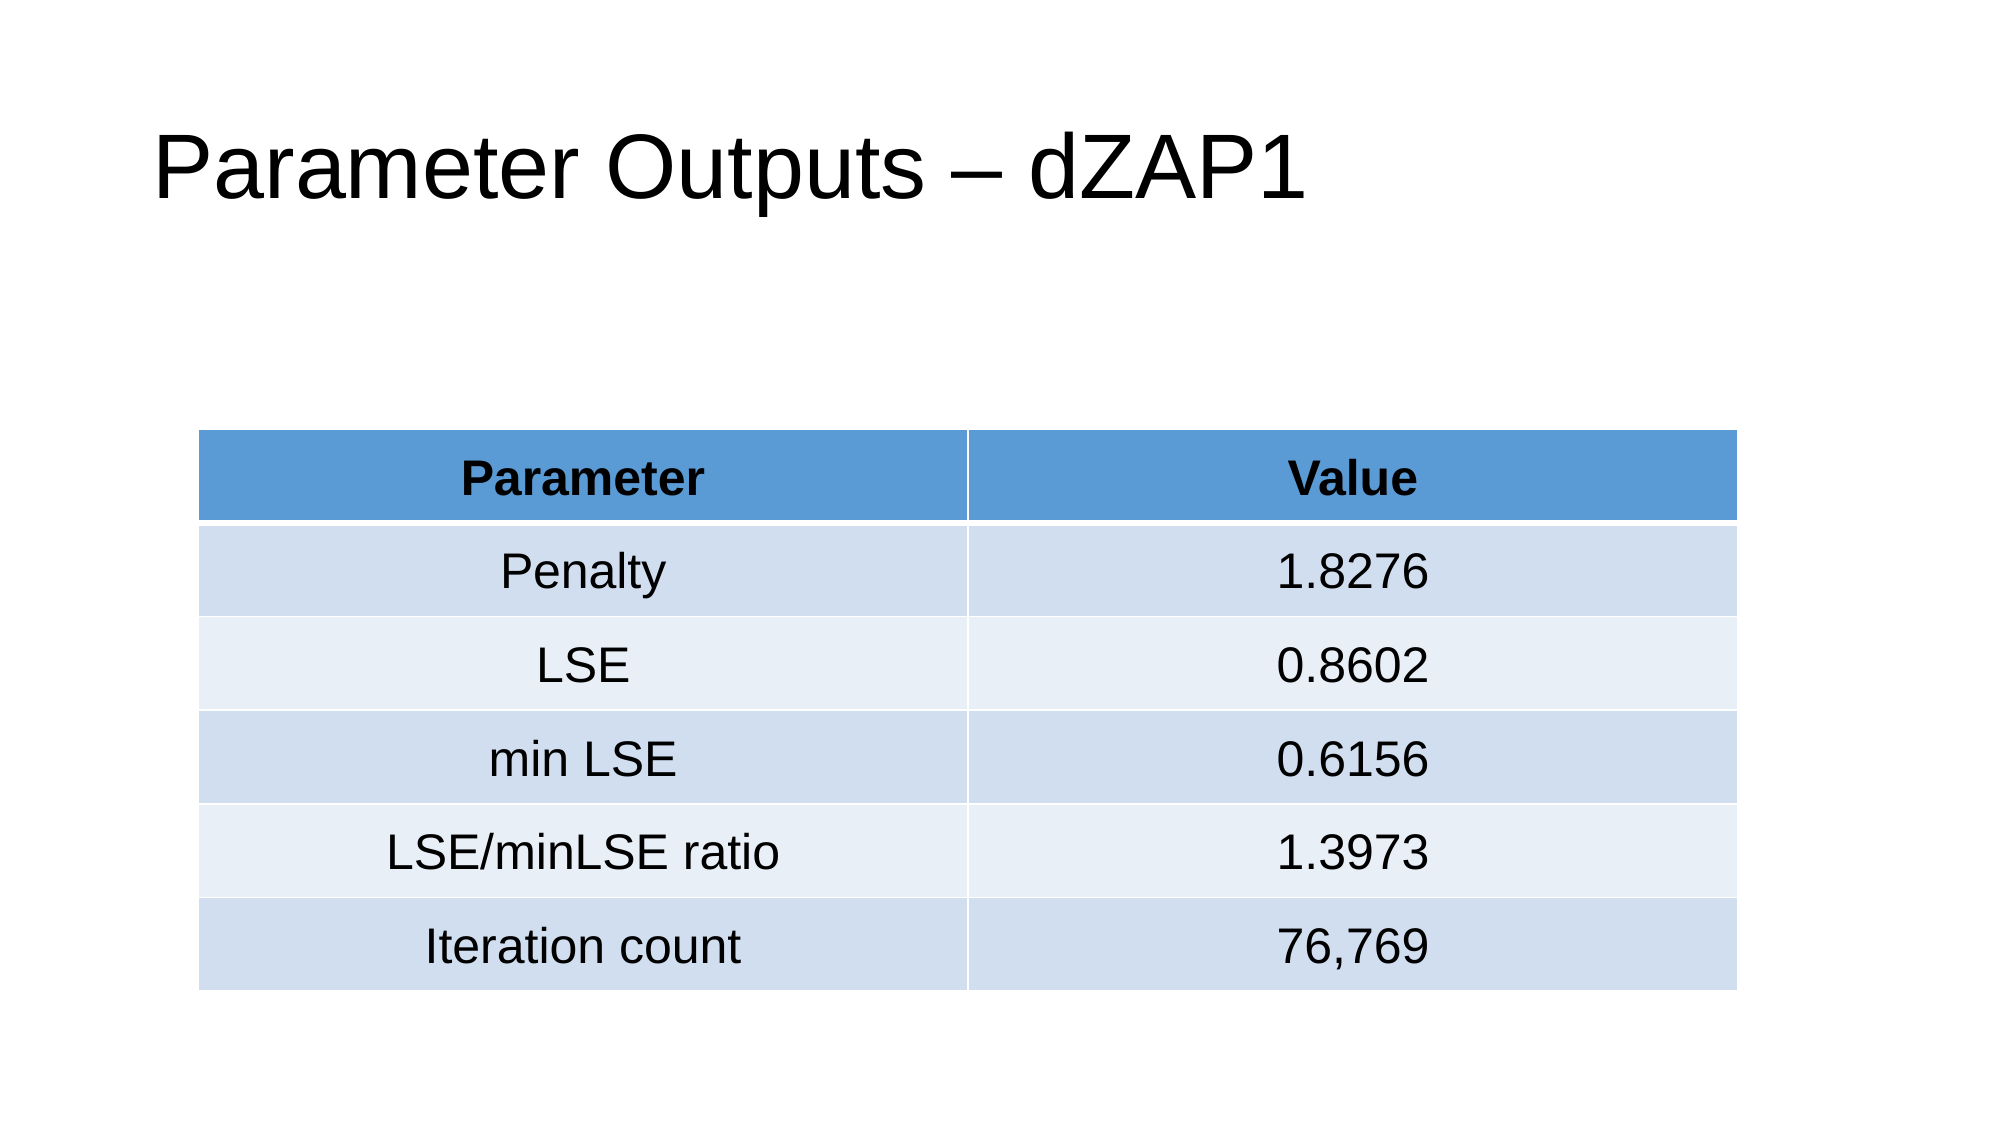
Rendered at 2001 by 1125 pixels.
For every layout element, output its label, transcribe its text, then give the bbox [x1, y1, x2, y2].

table_cell 0.8602 [969, 617, 1737, 709]
table_cell 1.3973 [969, 805, 1737, 897]
table_cell Penalty [199, 526, 967, 616]
table_cell Iteration count [199, 898, 967, 990]
table_cell LSE [199, 617, 967, 709]
table_cell 0.6156 [969, 711, 1737, 803]
table_cell min LSE [199, 711, 967, 803]
table_header Value [969, 430, 1737, 520]
title Parameter Outputs – dZAP1 [137, 59, 1863, 278]
table_cell LSE/minLSE ratio [199, 805, 967, 897]
table_cell 1.8276 [969, 526, 1737, 616]
table_cell 76,769 [969, 898, 1737, 990]
table_header Parameter [199, 430, 967, 520]
